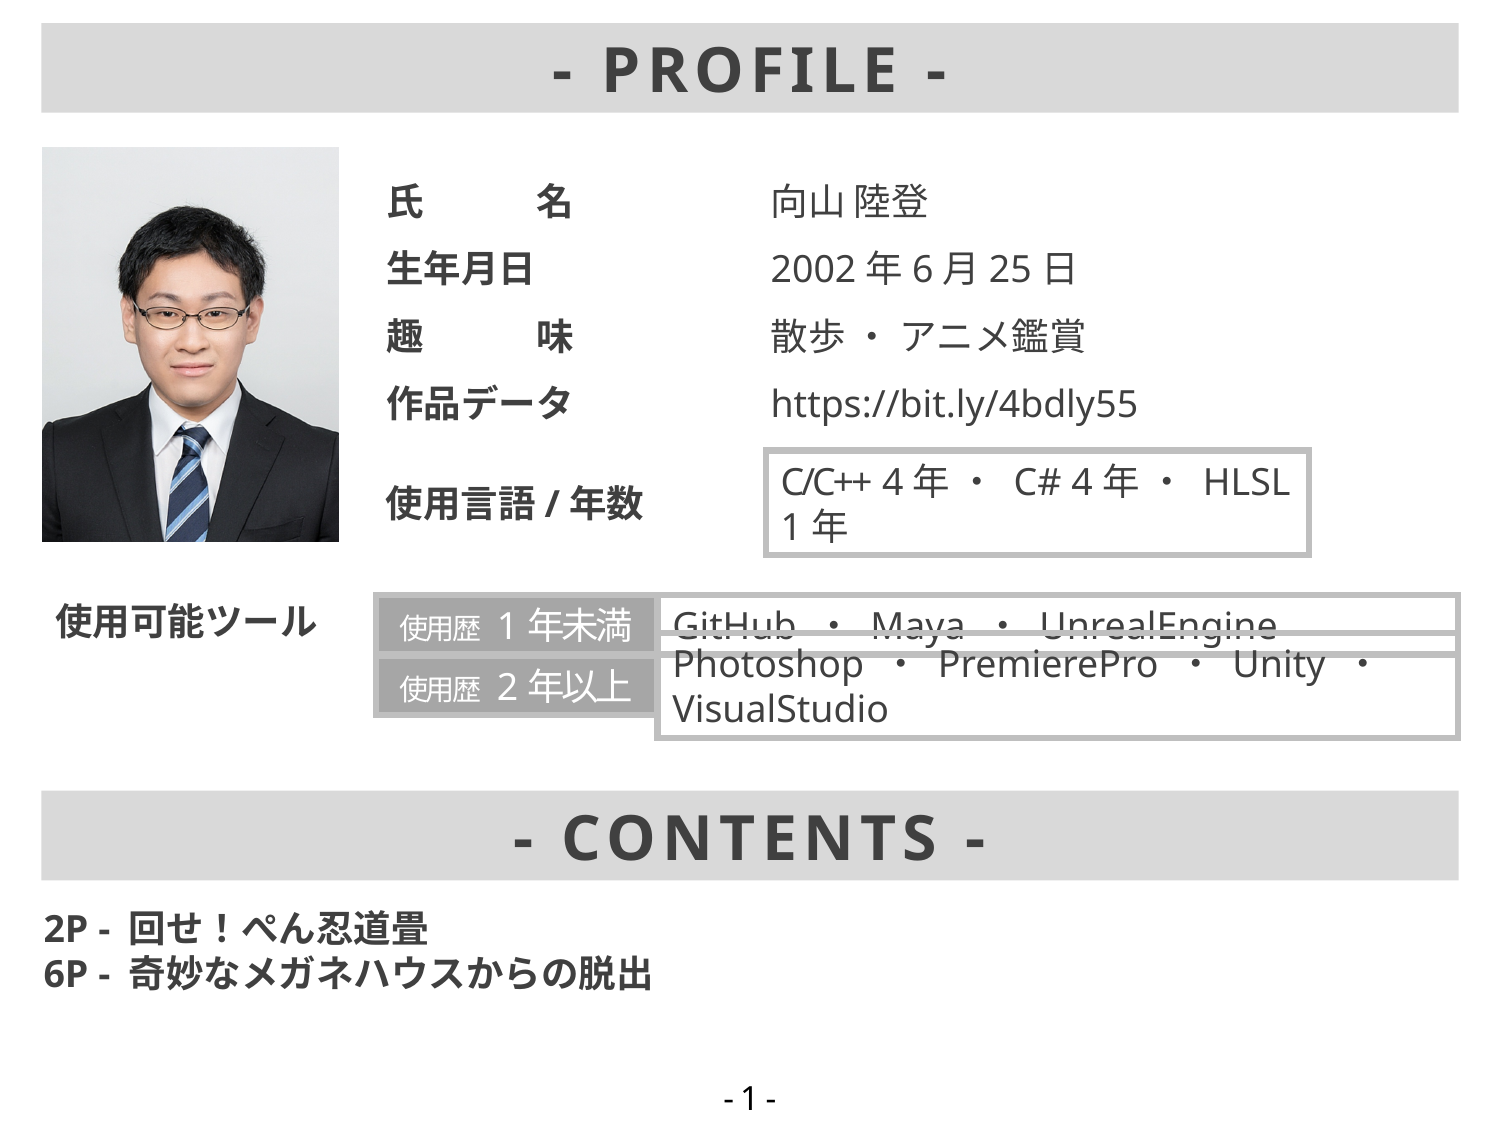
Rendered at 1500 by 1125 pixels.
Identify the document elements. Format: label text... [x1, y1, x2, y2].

picture [41, 147, 632, 542]
text_box - CONTENTS - [41, 790, 1459, 881]
text_box 使用歴 1年未満 [375, 594, 657, 655]
text_box 2P - 回せ！ぺん忍道畳 6P - 奇妙なメガネハウスからの脱出 [28, 897, 669, 1003]
text_box 向山 陸登 2002年6月25日 散歩 ・ アニメ鑑賞 https://bit.ly/4bdly55 [755, 147, 1154, 433]
text_box C/C++ 4年 ・ C# 4年 ・ HLSL 1年 [765, 450, 1310, 556]
text_box Photoshop ・ PremierePro ・ Unity ・ VisualStudio [657, 633, 1458, 738]
text_box GitHub ・ Maya ・ UnrealEngine [657, 594, 1458, 633]
text_box 使用歴 2年以上 [375, 655, 657, 716]
text_box -1- [708, 1069, 792, 1125]
text_box - PROFILE - [41, 23, 1459, 113]
text_box 使用言語/年数 [632, 472, 659, 533]
text_box 使用可能ツール [40, 590, 333, 651]
